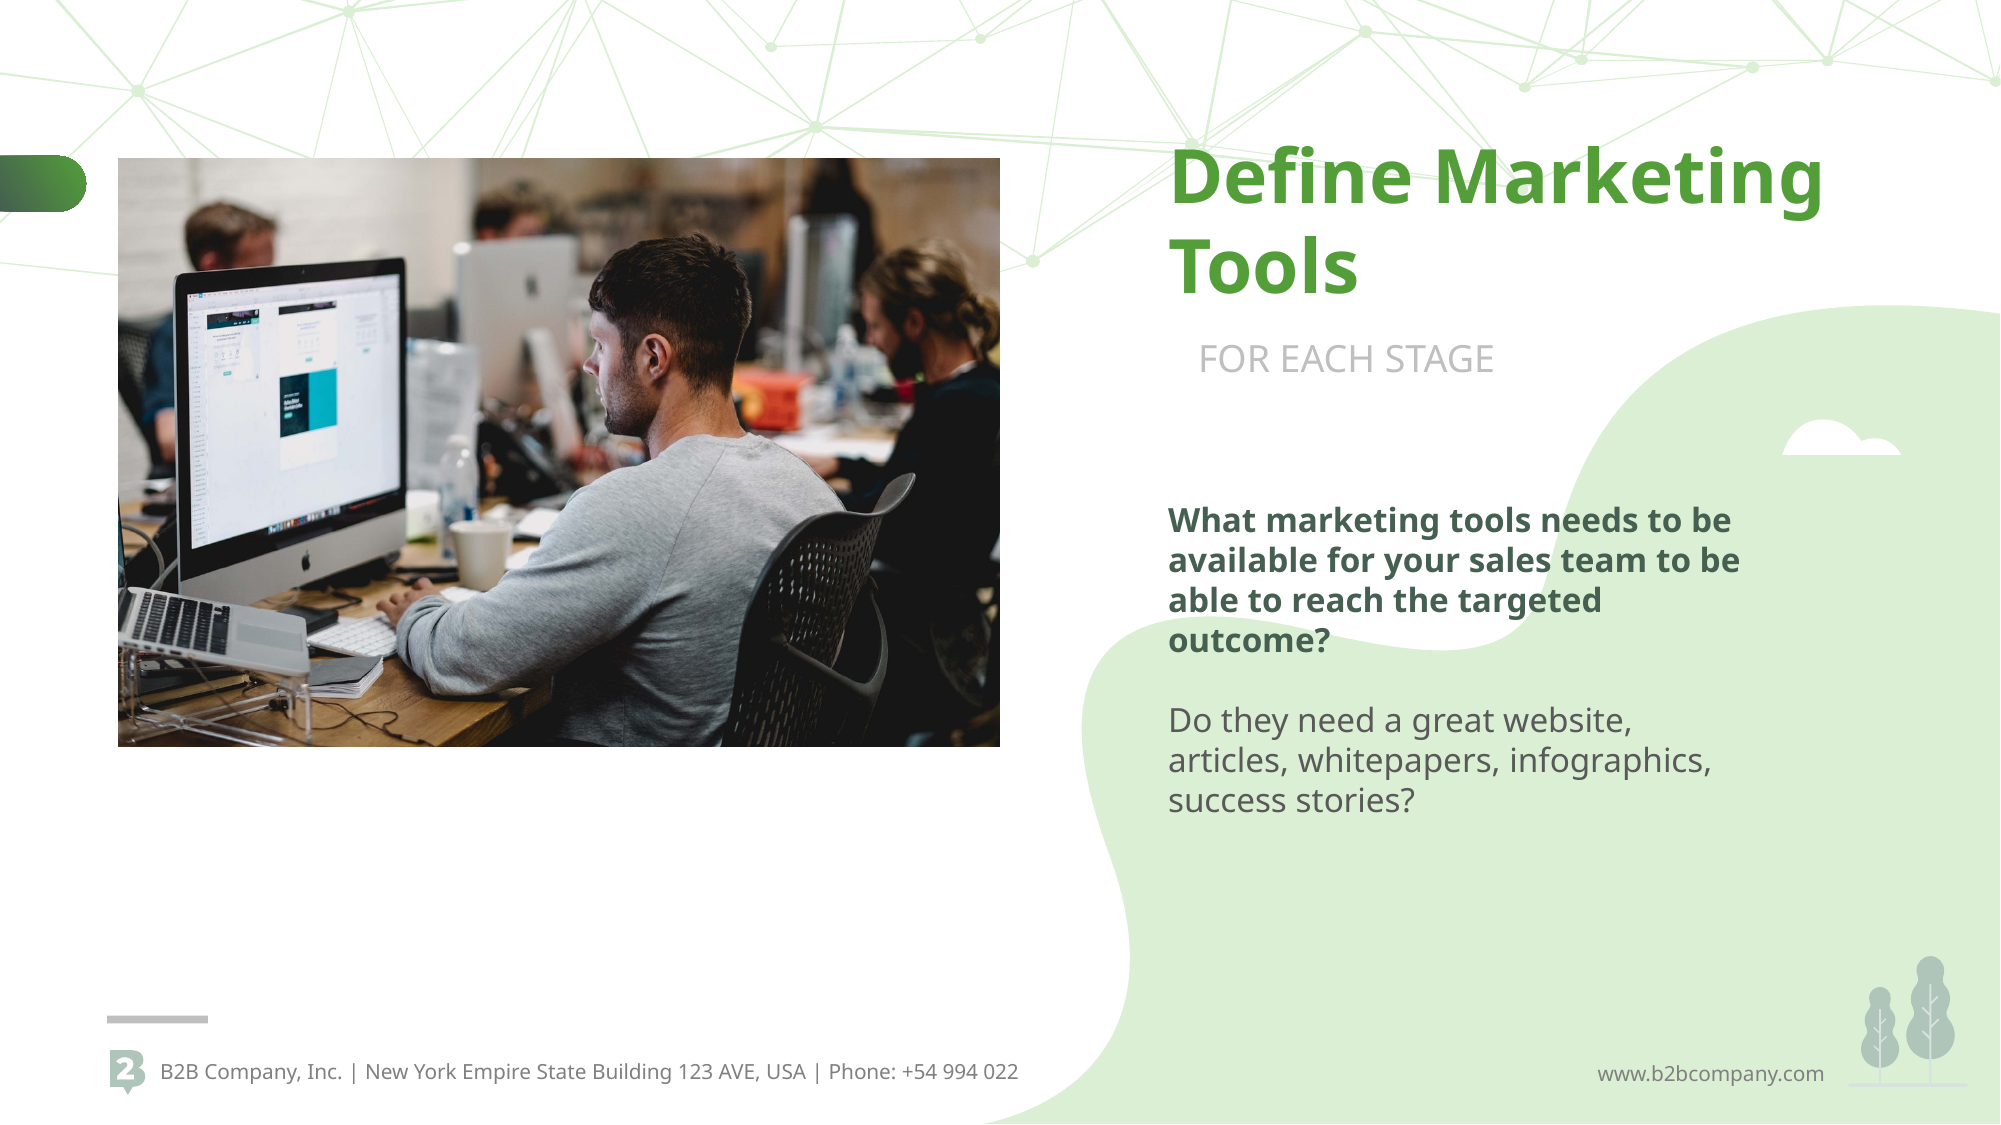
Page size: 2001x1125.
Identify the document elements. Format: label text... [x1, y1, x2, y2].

picture [118, 158, 1000, 747]
title Define Marketing Tools [1153, 121, 1887, 339]
footer B2B Company, Inc. | New York Empire State Building 123 AVE, USA | Phone: +54 994 022 [145, 1042, 1130, 1103]
text_box What marketing tools needs to be available for your sales team to be able to reach the targeted outcome? Do they need a great website, articles, whitepapers, infographics, success stories? [1153, 492, 1776, 827]
text_box FOR EACH STAGE [1183, 305, 1511, 388]
